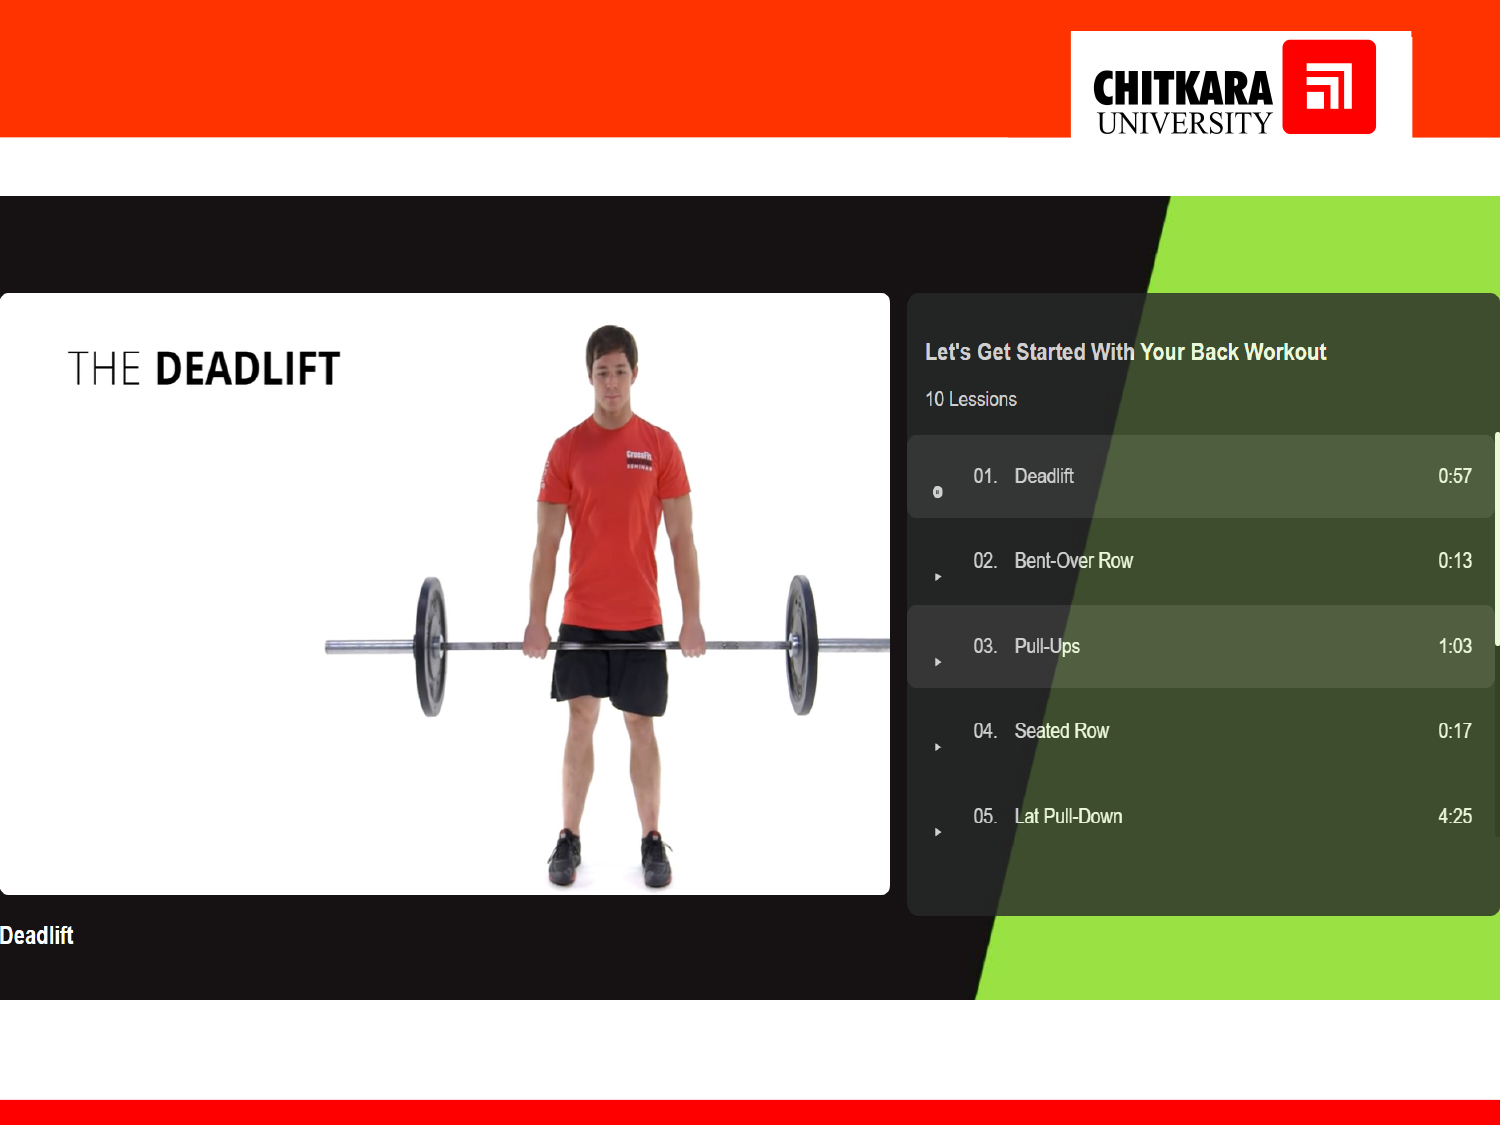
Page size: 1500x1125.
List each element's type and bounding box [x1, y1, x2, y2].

picture [1074, 37, 1391, 138]
picture [0, 195, 1500, 1000]
